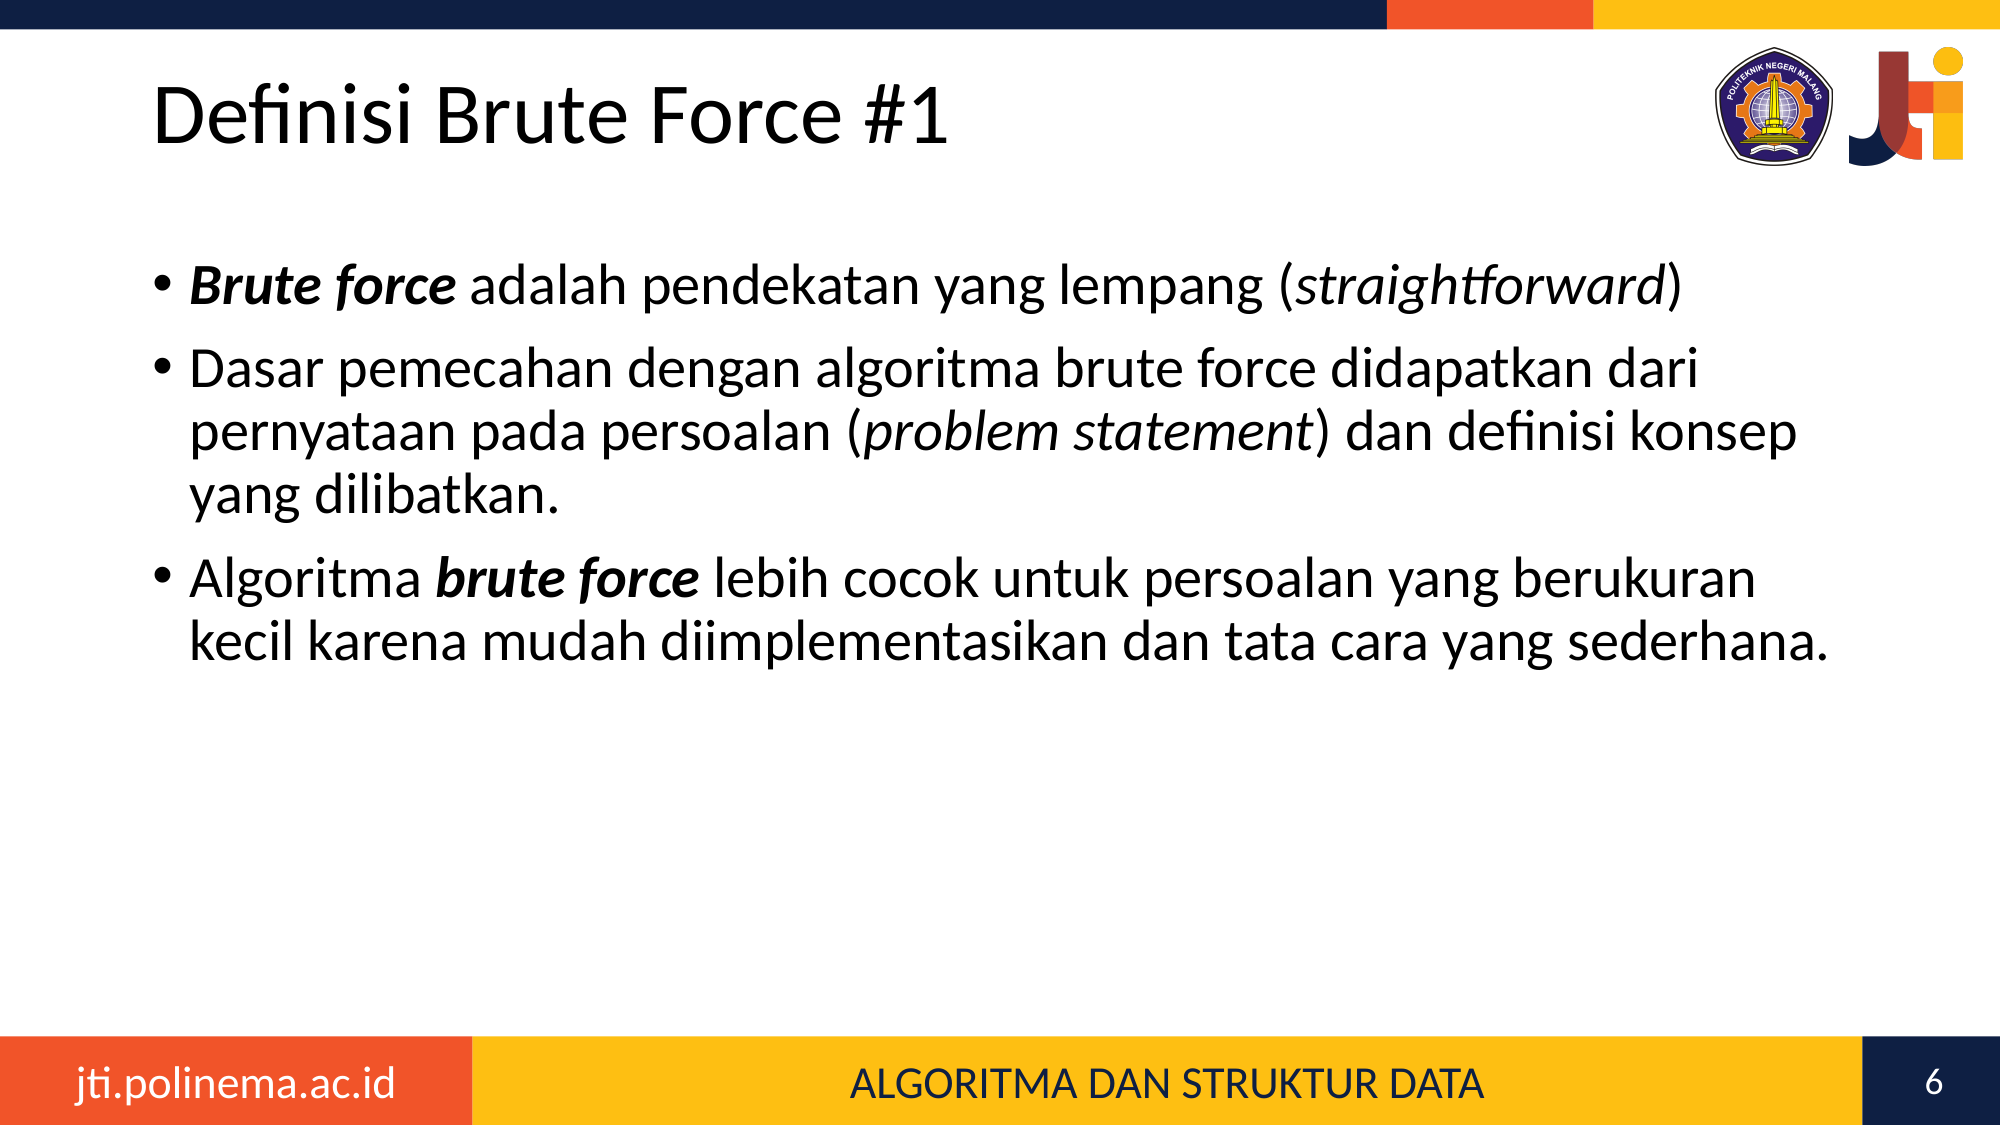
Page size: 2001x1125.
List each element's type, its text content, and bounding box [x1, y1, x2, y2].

picture [1849, 47, 1963, 166]
title Definisi Brute Force #1 [137, 59, 1673, 170]
slide_number 6 [1888, 1049, 1980, 1110]
picture [1715, 47, 1833, 166]
list Brute force adalah pendekatan yang lempang (straightforward) Dasar pemecahan dengan algoritma brute force didapatkan dari pernyataan pada persoalan (problem statement) dan definisi konsep yang dilibatkan. Algoritma brute force lebih cocok untuk persoalan yang berukuran kecil karena mudah diimplementasikan dan tata cara yang sederhana. [137, 246, 1863, 961]
